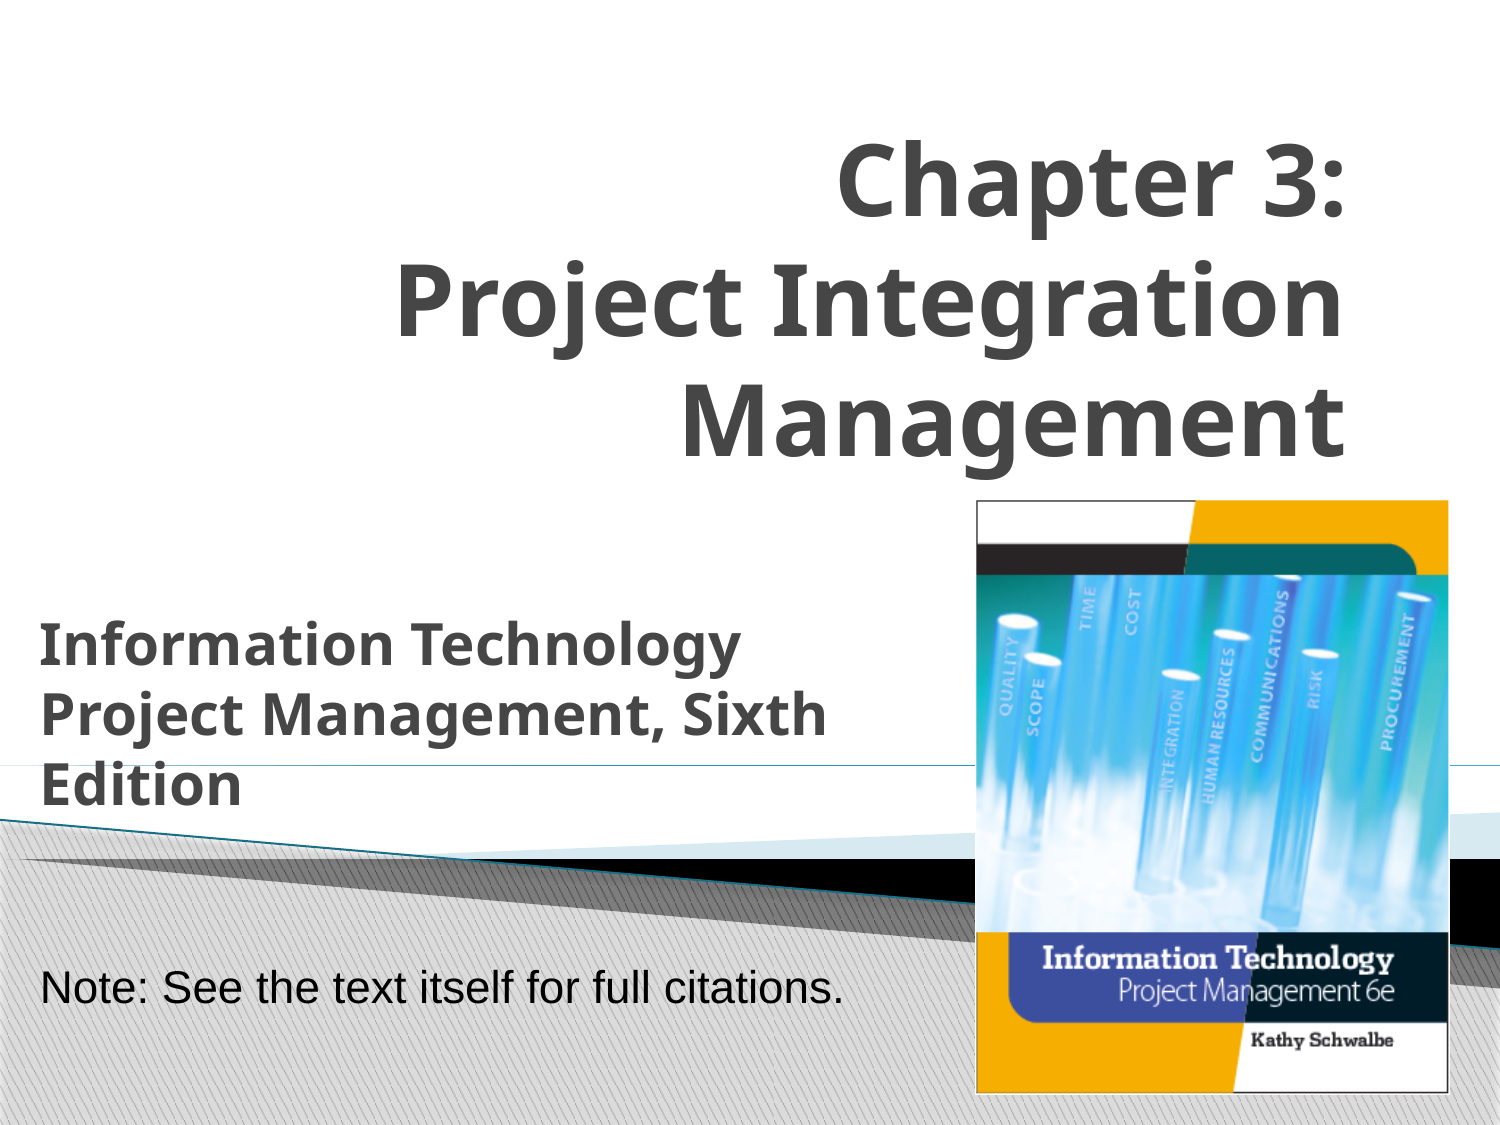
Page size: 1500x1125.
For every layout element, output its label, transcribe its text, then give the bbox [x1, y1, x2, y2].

text_box Note: See the text itself for full citations. [25, 950, 861, 1020]
picture [5, 499, 1500, 1095]
text_box Information Technology Project Management, Sixth Edition [24, 599, 968, 822]
title Chapter 3: Project Integration Management [87, 262, 1363, 484]
